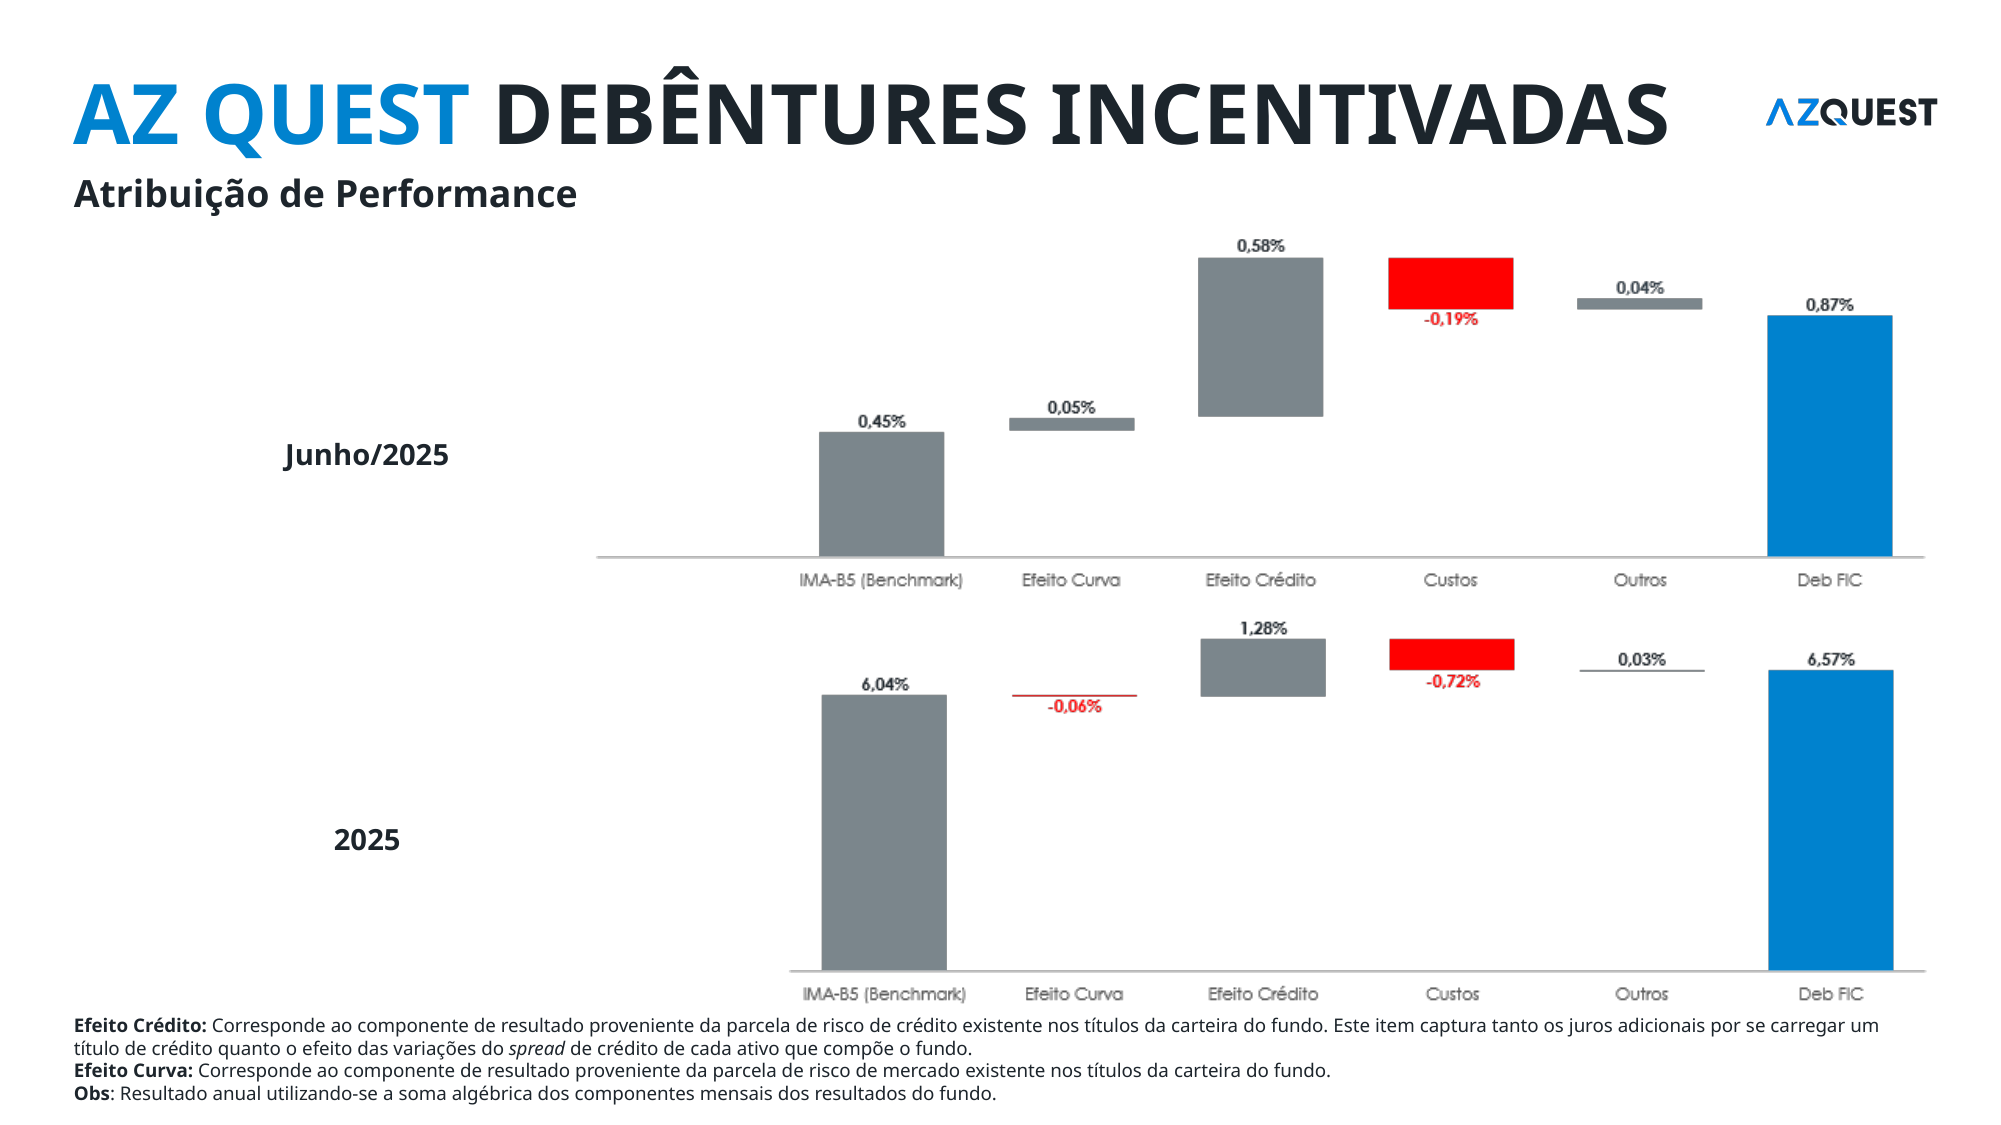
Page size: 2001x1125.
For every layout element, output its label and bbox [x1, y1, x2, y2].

text_box [58, 1006, 1900, 1112]
text_box [58, 167, 1942, 256]
picture [584, 210, 1942, 1019]
text_box [184, 428, 551, 479]
text_box [184, 814, 551, 864]
title [58, 59, 1941, 167]
